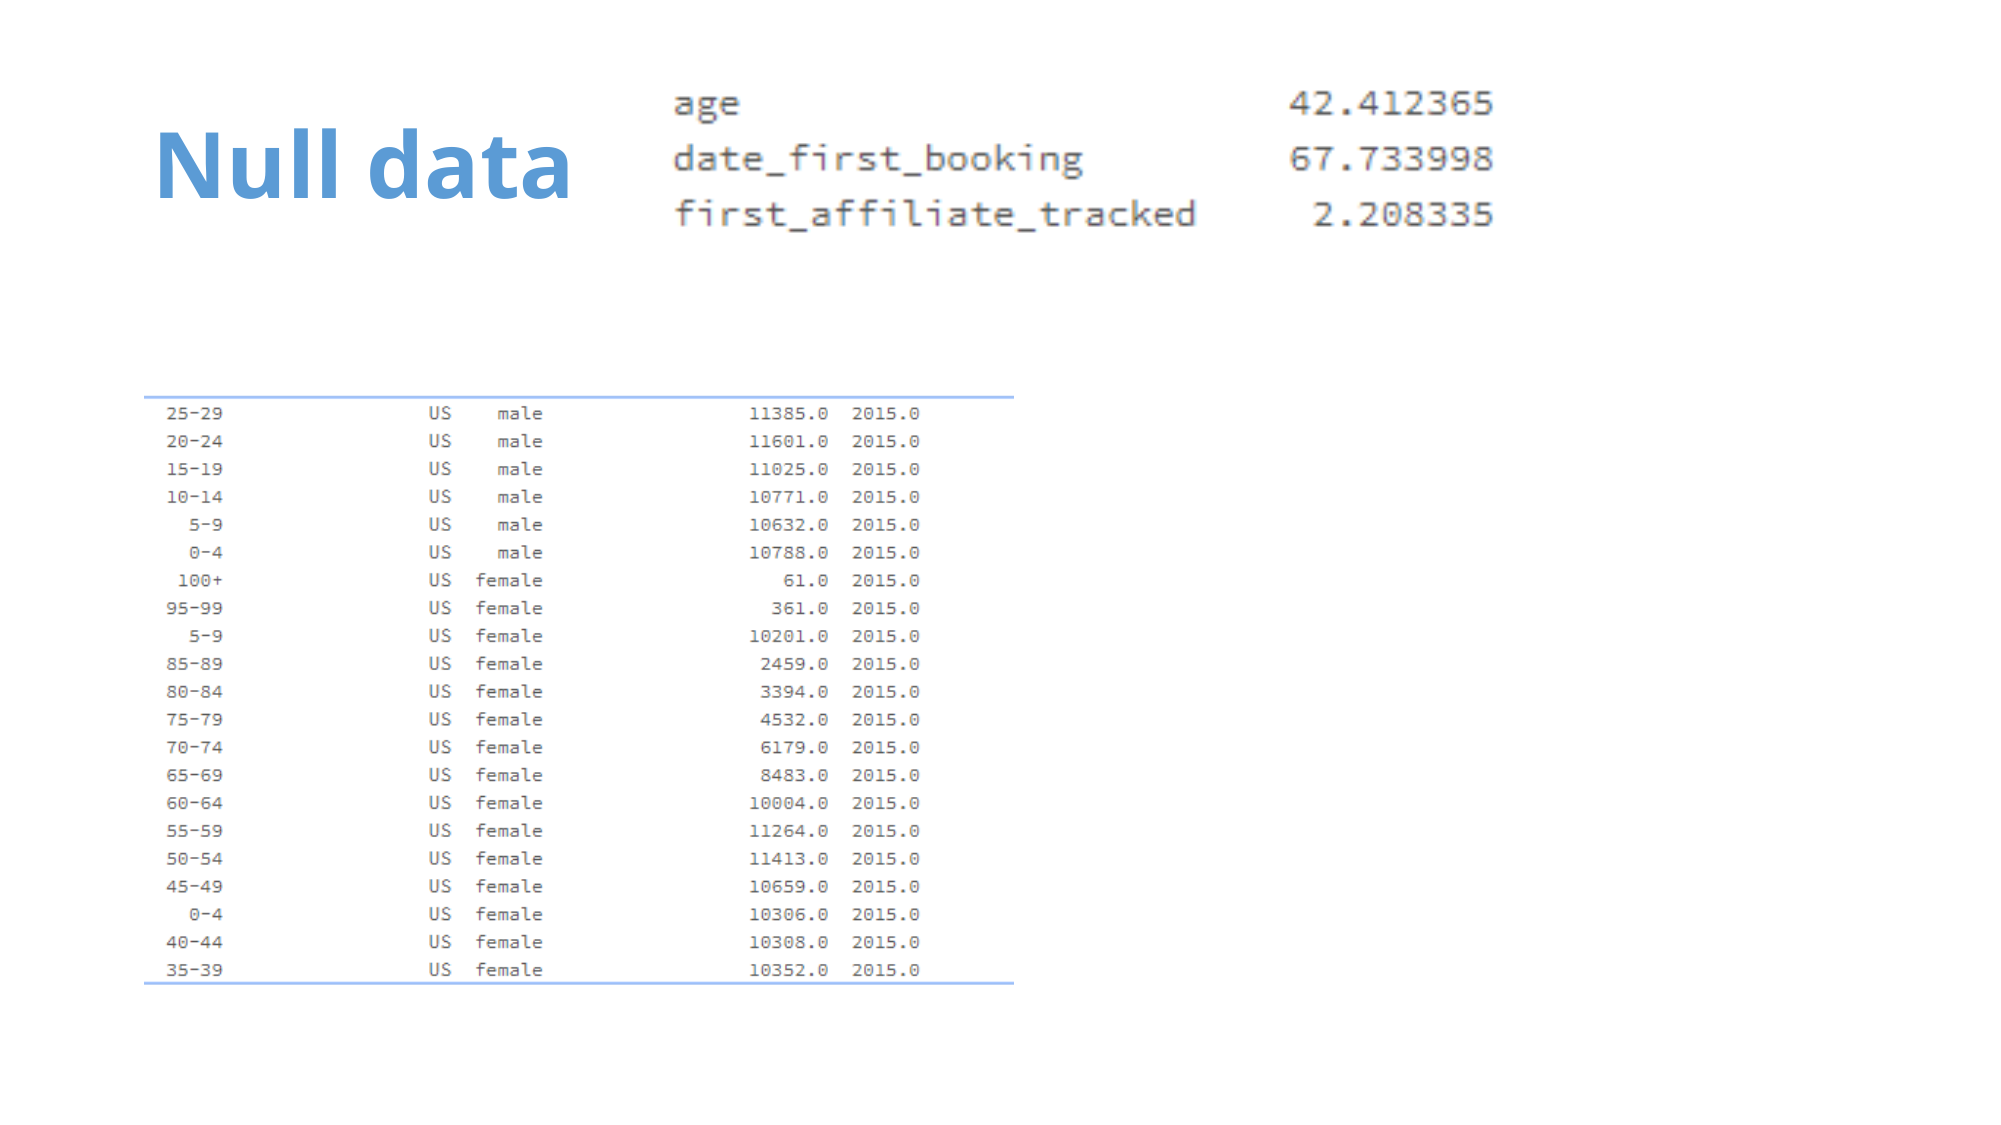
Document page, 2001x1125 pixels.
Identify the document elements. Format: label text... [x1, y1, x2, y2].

title Null data [137, 59, 1863, 278]
picture [143, 388, 1014, 987]
picture [641, 85, 1536, 252]
